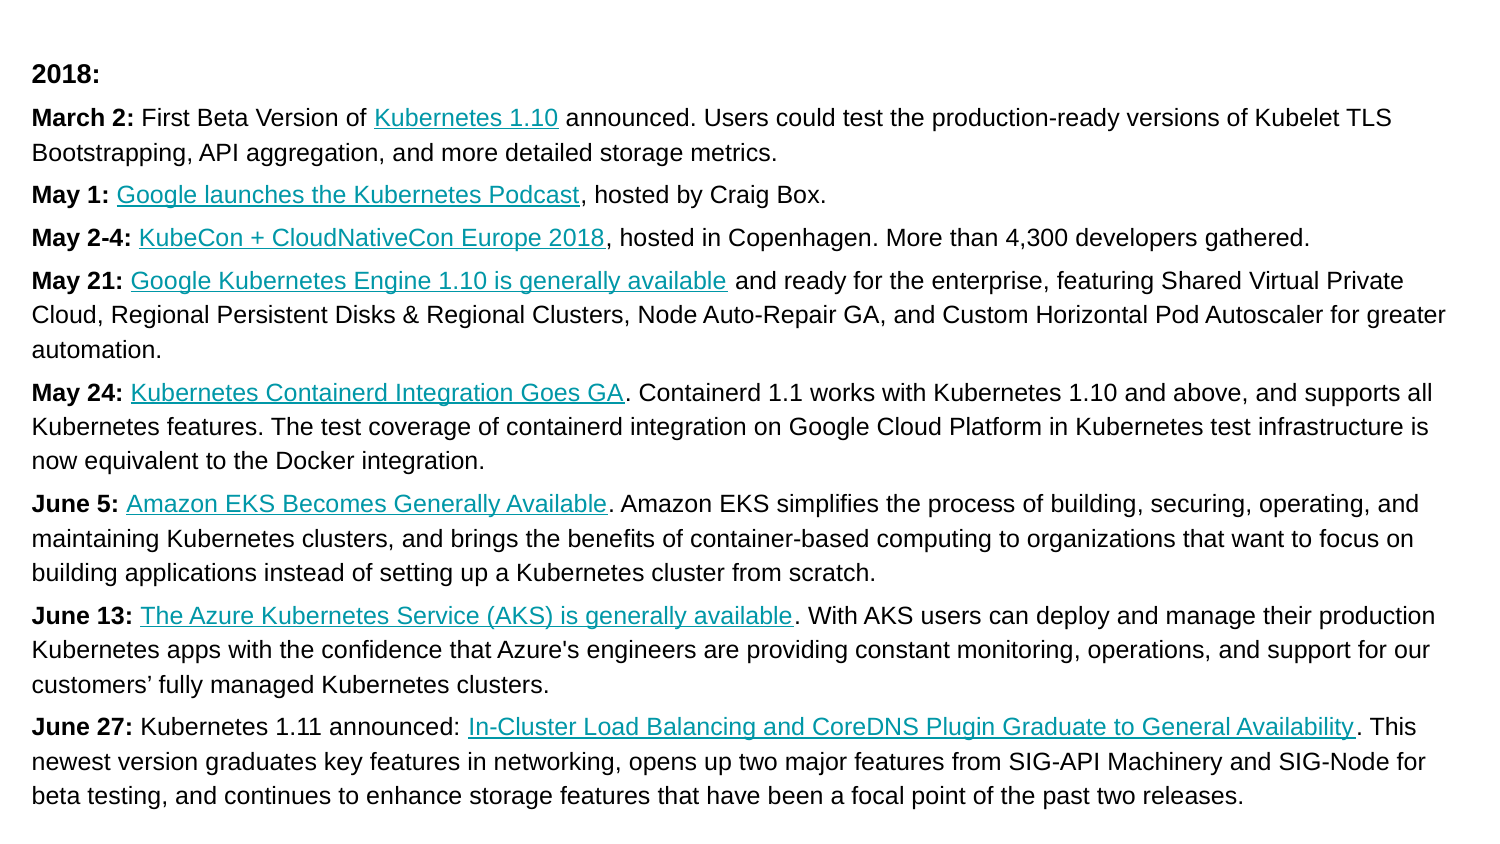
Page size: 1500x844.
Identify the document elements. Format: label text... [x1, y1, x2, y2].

list 2018: March 2: First Beta Version of Kubernetes 1.10 announced. Users could test the production-ready versions of Kubelet TLS Bootstrapping, API aggregation, and more detailed storage metrics. May 1: Google launches the Kubernetes Podcast, hosted by Craig Box. May 2-4: KubeCon + CloudNativeCon Europe 2018, hosted in Copenhagen. More than 4,300 developers gathered. May 21: Google Kubernetes Engine 1.10 is generally available and ready for the enterprise, featuring Shared Virtual Private Cloud, Regional Persistent Disks & Regional Clusters, Node Auto-Repair GA, and Custom Horizontal Pod Autoscaler for greater automation. May 24: Kubernetes Containerd Integration Goes GA. Containerd 1.1 works with Kubernetes 1.10 and above, and supports all Kubernetes features. The test coverage of containerd integration on Google Cloud Platform in Kubernetes test infrastructure is now equivalent to the Docker integration. June 5: Amazon EKS Becomes Generally Available. Amazon EKS simplifies the process of building, securing, operating, and maintaining Kubernetes clusters, and brings the benefits of container-based computing to organizations that want to focus on building applications instead of setting up a Kubernetes cluster from scratch. June 13: The Azure Kubernetes Service (AKS) is generally available. With AKS users can deploy and manage their production Kubernetes apps with the confidence that Azure's engineers are providing constant monitoring, operations, and support for our customers’ fully managed Kubernetes clusters. June 27: Kubernetes 1.11 announced: In-Cluster Load Balancing and CoreDNS Plugin Graduate to General Availability. This newest version graduates key features in networking, opens up two major features from SIG-API Machinery and SIG-Node for beta testing, and continues to enhance storage features that have been a focal point of the past two releases. [16, 51, 1483, 612]
